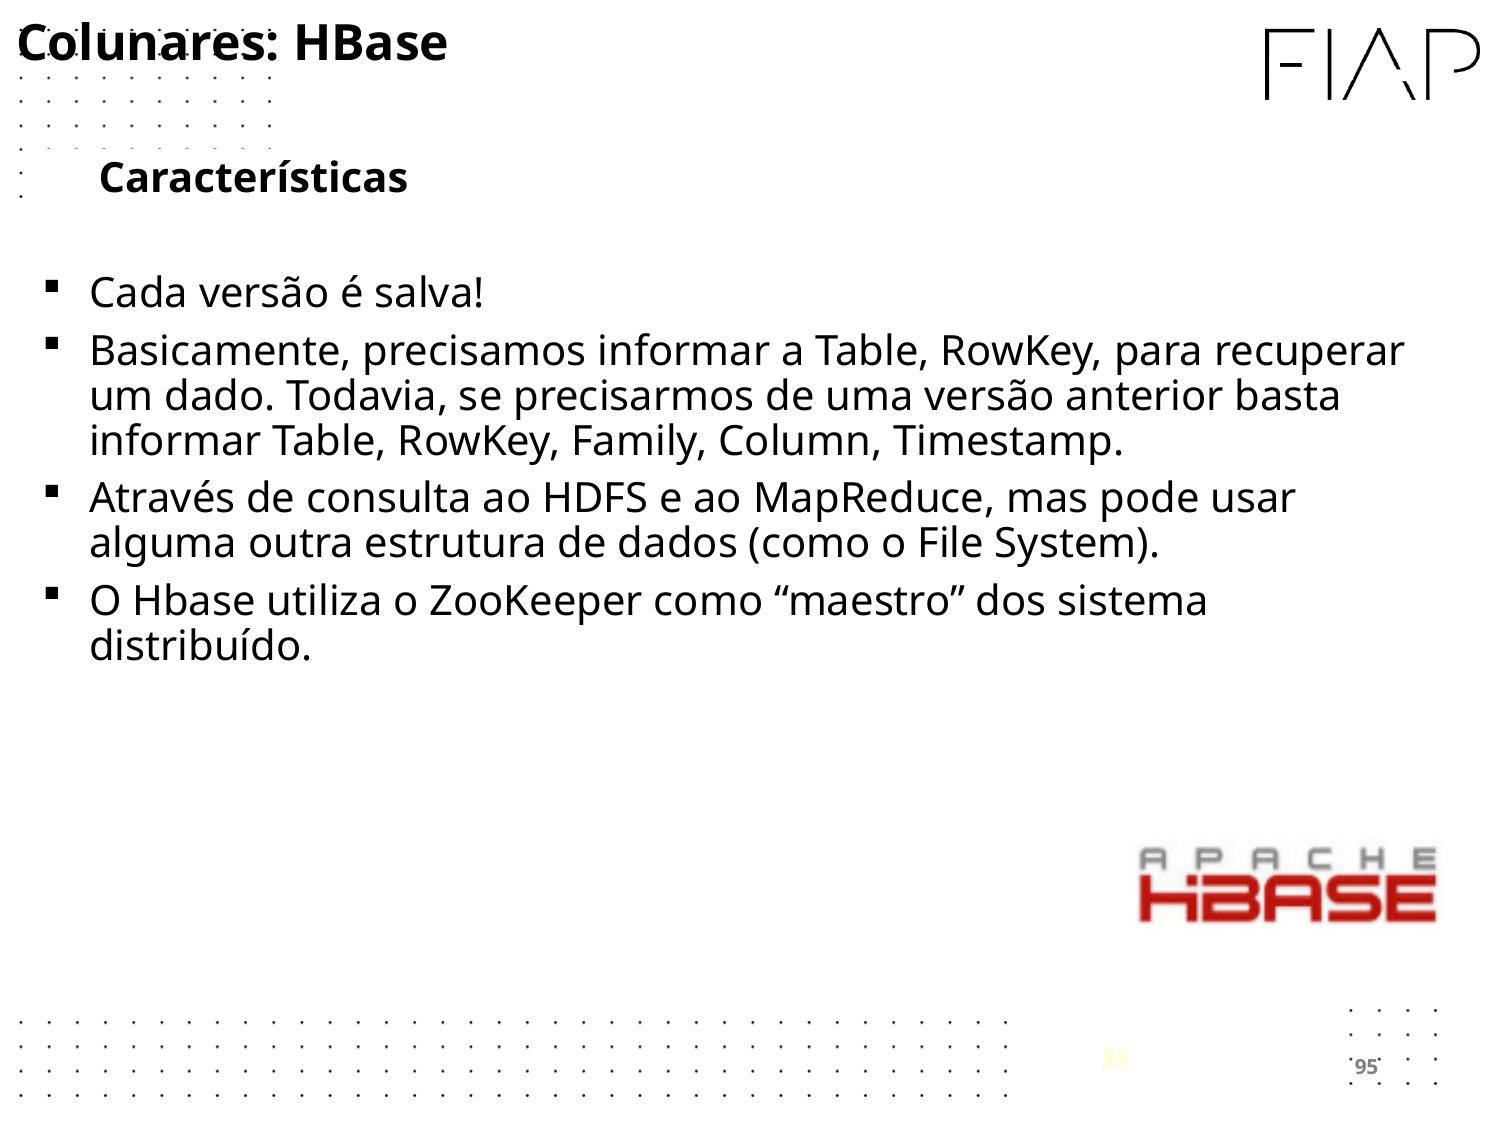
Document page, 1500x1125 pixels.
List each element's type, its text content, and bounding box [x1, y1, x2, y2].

list Características Cada versão é salva! Basicamente, precisamos informar a Table, RowKey, para recuperar um dado. Todavia, se precisarmos de uma versão anterior basta informar Table, RowKey, Family, Column, Timestamp. Através de consulta ao HDFS e ao MapReduce, mas pode usar alguma outra estrutura de dados (como o File System). O Hbase utiliza o ZooKeeper como “maestro” dos sistema distribuído. [27, 149, 1447, 917]
picture [19, 1019, 1007, 1097]
text_box Colunares: HBase [1, 3, 811, 79]
picture [1128, 833, 1448, 940]
picture [1265, 28, 1480, 100]
picture [19, 79, 271, 198]
picture [1344, 1007, 1437, 1085]
